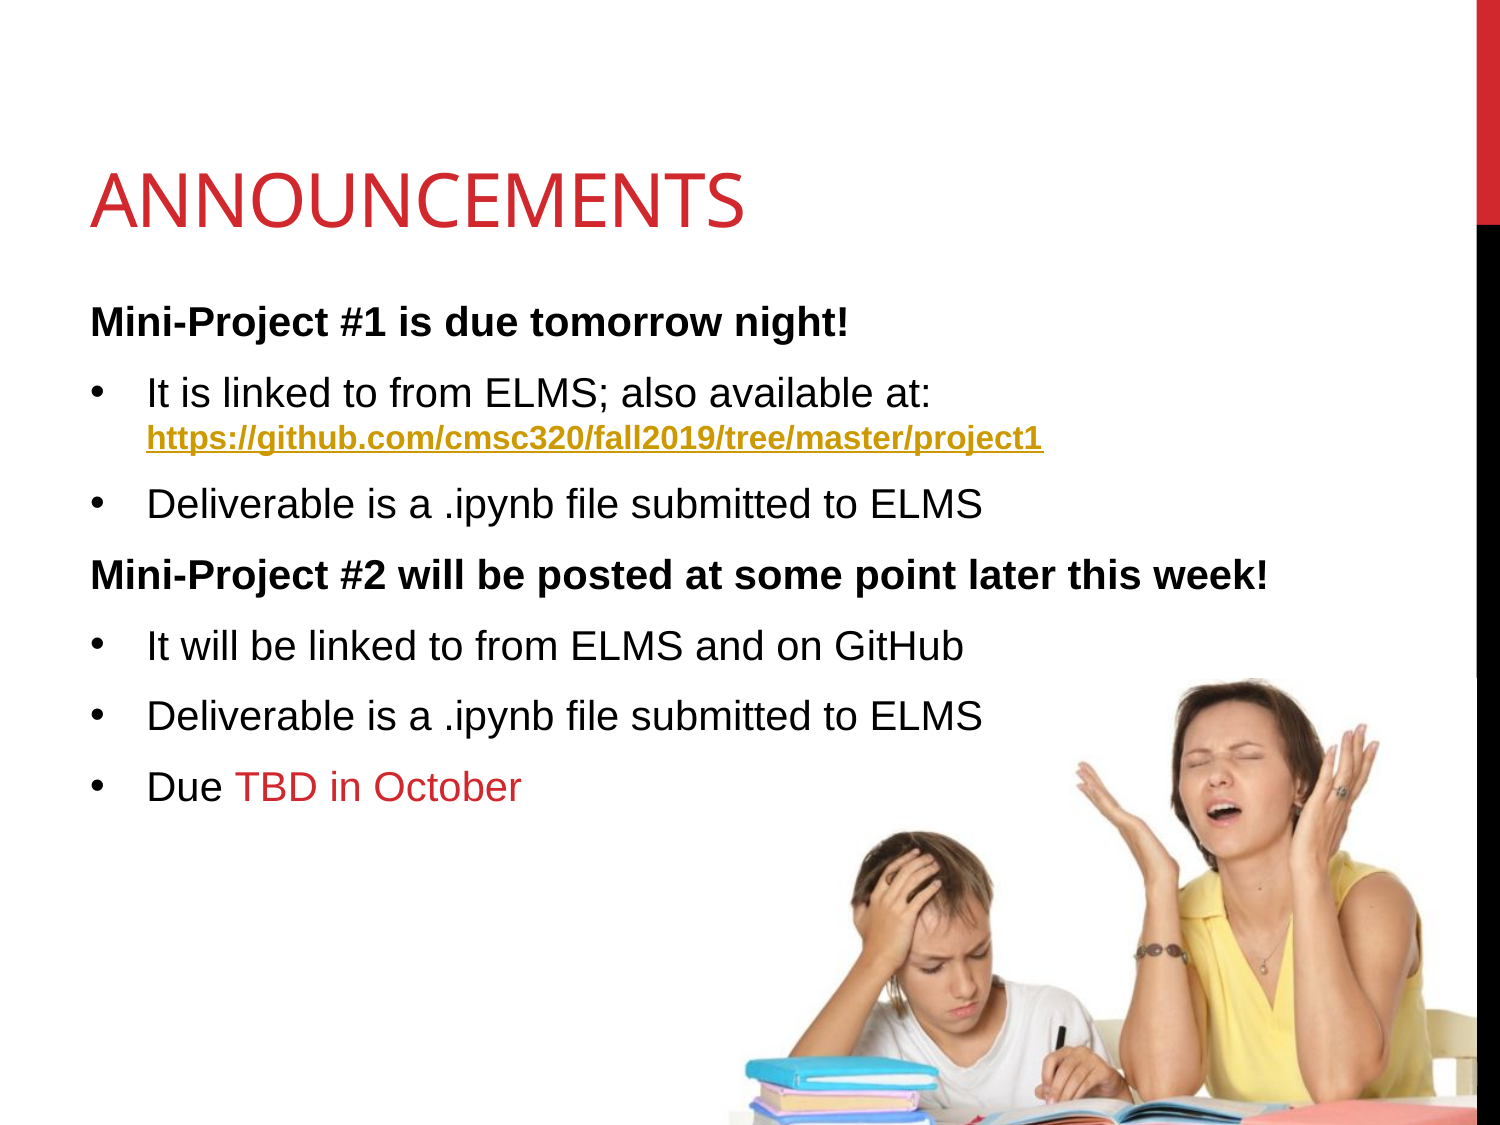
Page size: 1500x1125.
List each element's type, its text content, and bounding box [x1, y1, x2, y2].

picture [678, 678, 1478, 1125]
title Announcements [75, 25, 1025, 250]
list Mini-Project #1 is due tomorrow night! It is linked to from ELMS; also available at: https://github.com/cmsc320/fall2019/tree/master/project1 Deliverable is a .ipynb file submitted to ELMS Mini-Project #2 will be posted at some point later this week! It will be linked to from ELMS and on GitHub Deliverable is a .ipynb file submitted to ELMS Due TBD in October [75, 287, 1368, 1005]
